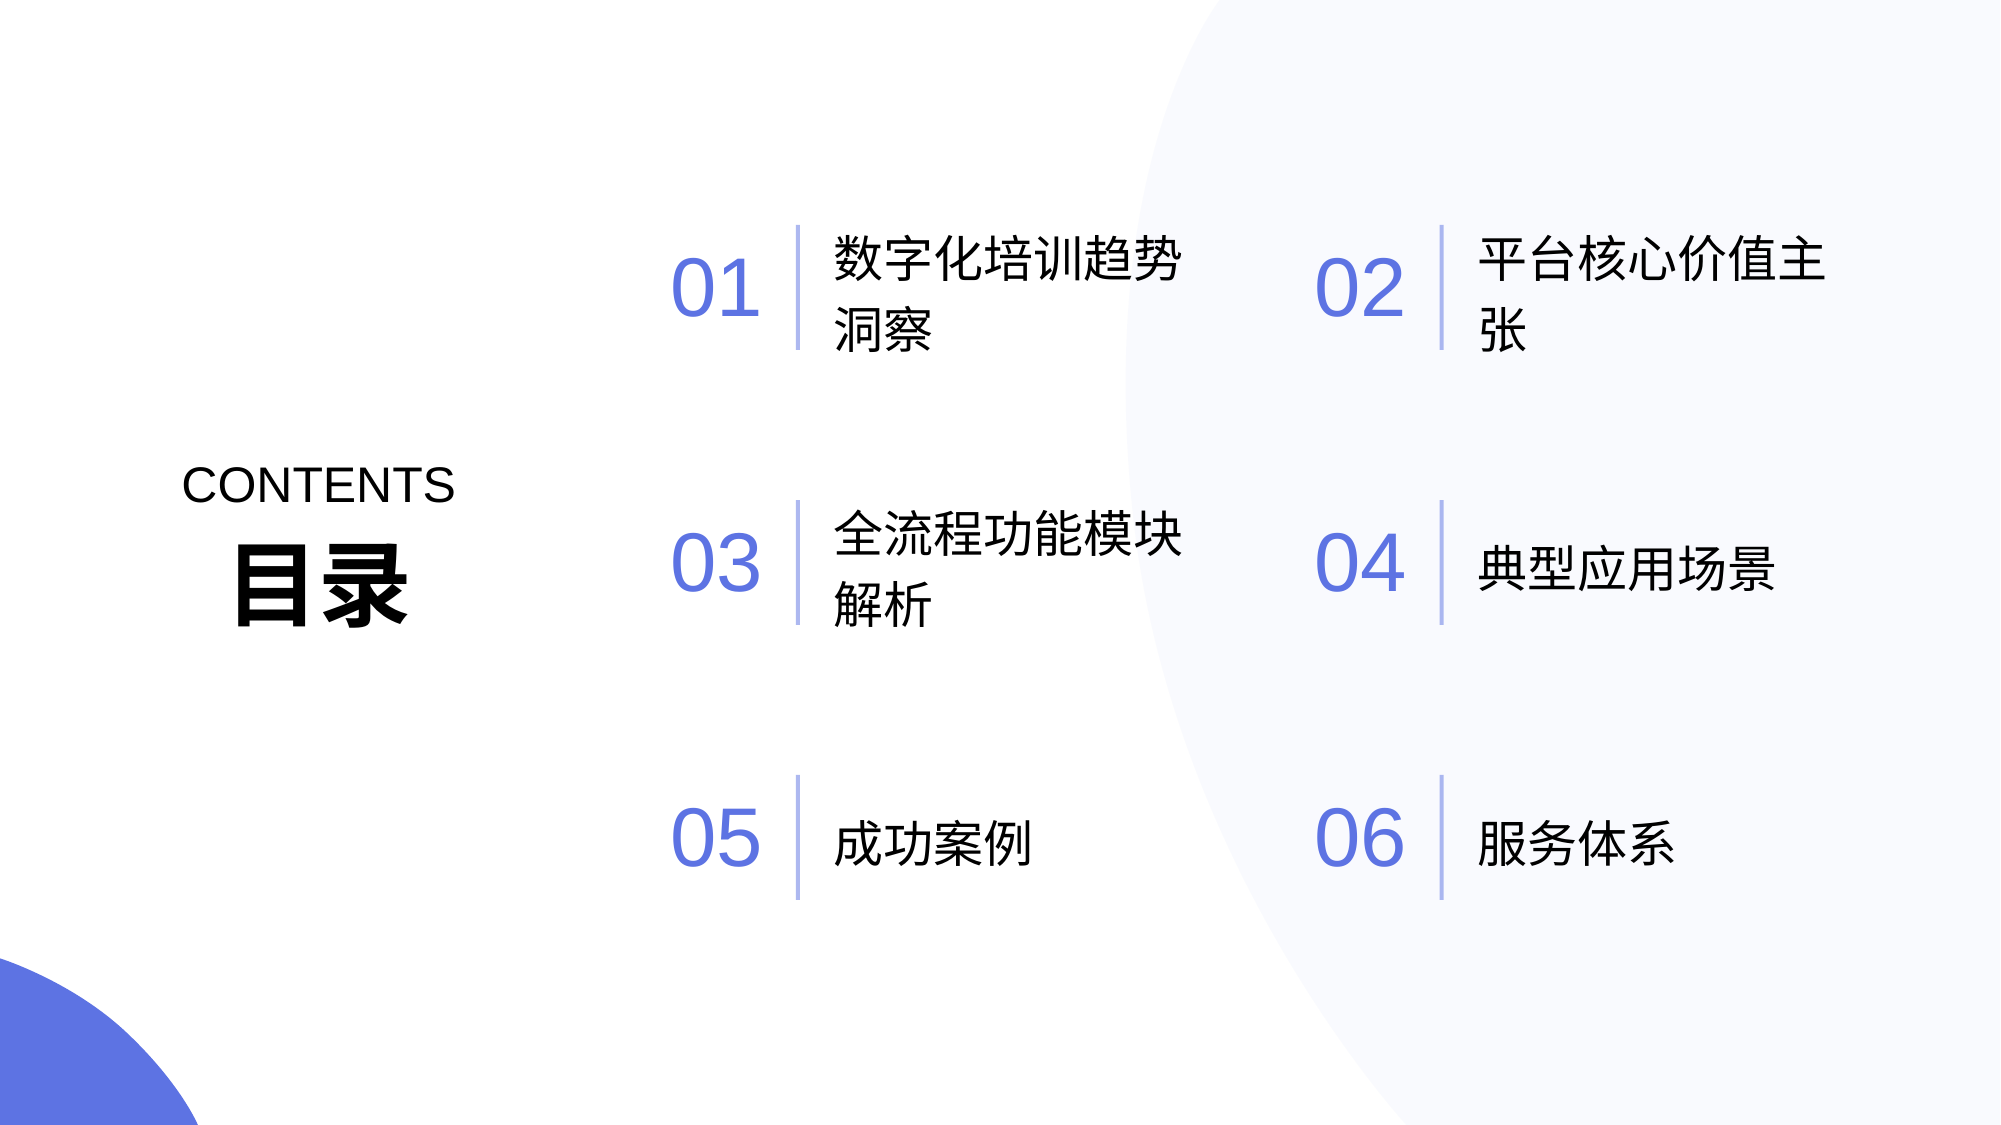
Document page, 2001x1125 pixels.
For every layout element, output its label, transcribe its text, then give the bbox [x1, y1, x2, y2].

list 成功案例 [833, 762, 1215, 913]
list [1439, 500, 1444, 625]
subtitle CONTENTS [124, 437, 513, 513]
list 典型应用场景 [1477, 487, 1859, 638]
list [795, 774, 800, 900]
list 05 [667, 787, 766, 871]
list [795, 224, 800, 350]
list 平台核心价值主张 [1477, 212, 1859, 363]
list 02 [1311, 237, 1410, 321]
list 06 [1311, 787, 1410, 871]
list [795, 500, 800, 625]
list 全流程功能模块解析 [833, 487, 1215, 638]
list 01 [667, 237, 766, 321]
list 03 [667, 512, 766, 596]
list 04 [1311, 512, 1410, 596]
list 数字化培训趋势洞察 [833, 212, 1215, 363]
list 服务体系 [1477, 762, 1859, 913]
list [1439, 224, 1444, 350]
list [1439, 774, 1444, 900]
title 目录 [124, 520, 513, 646]
